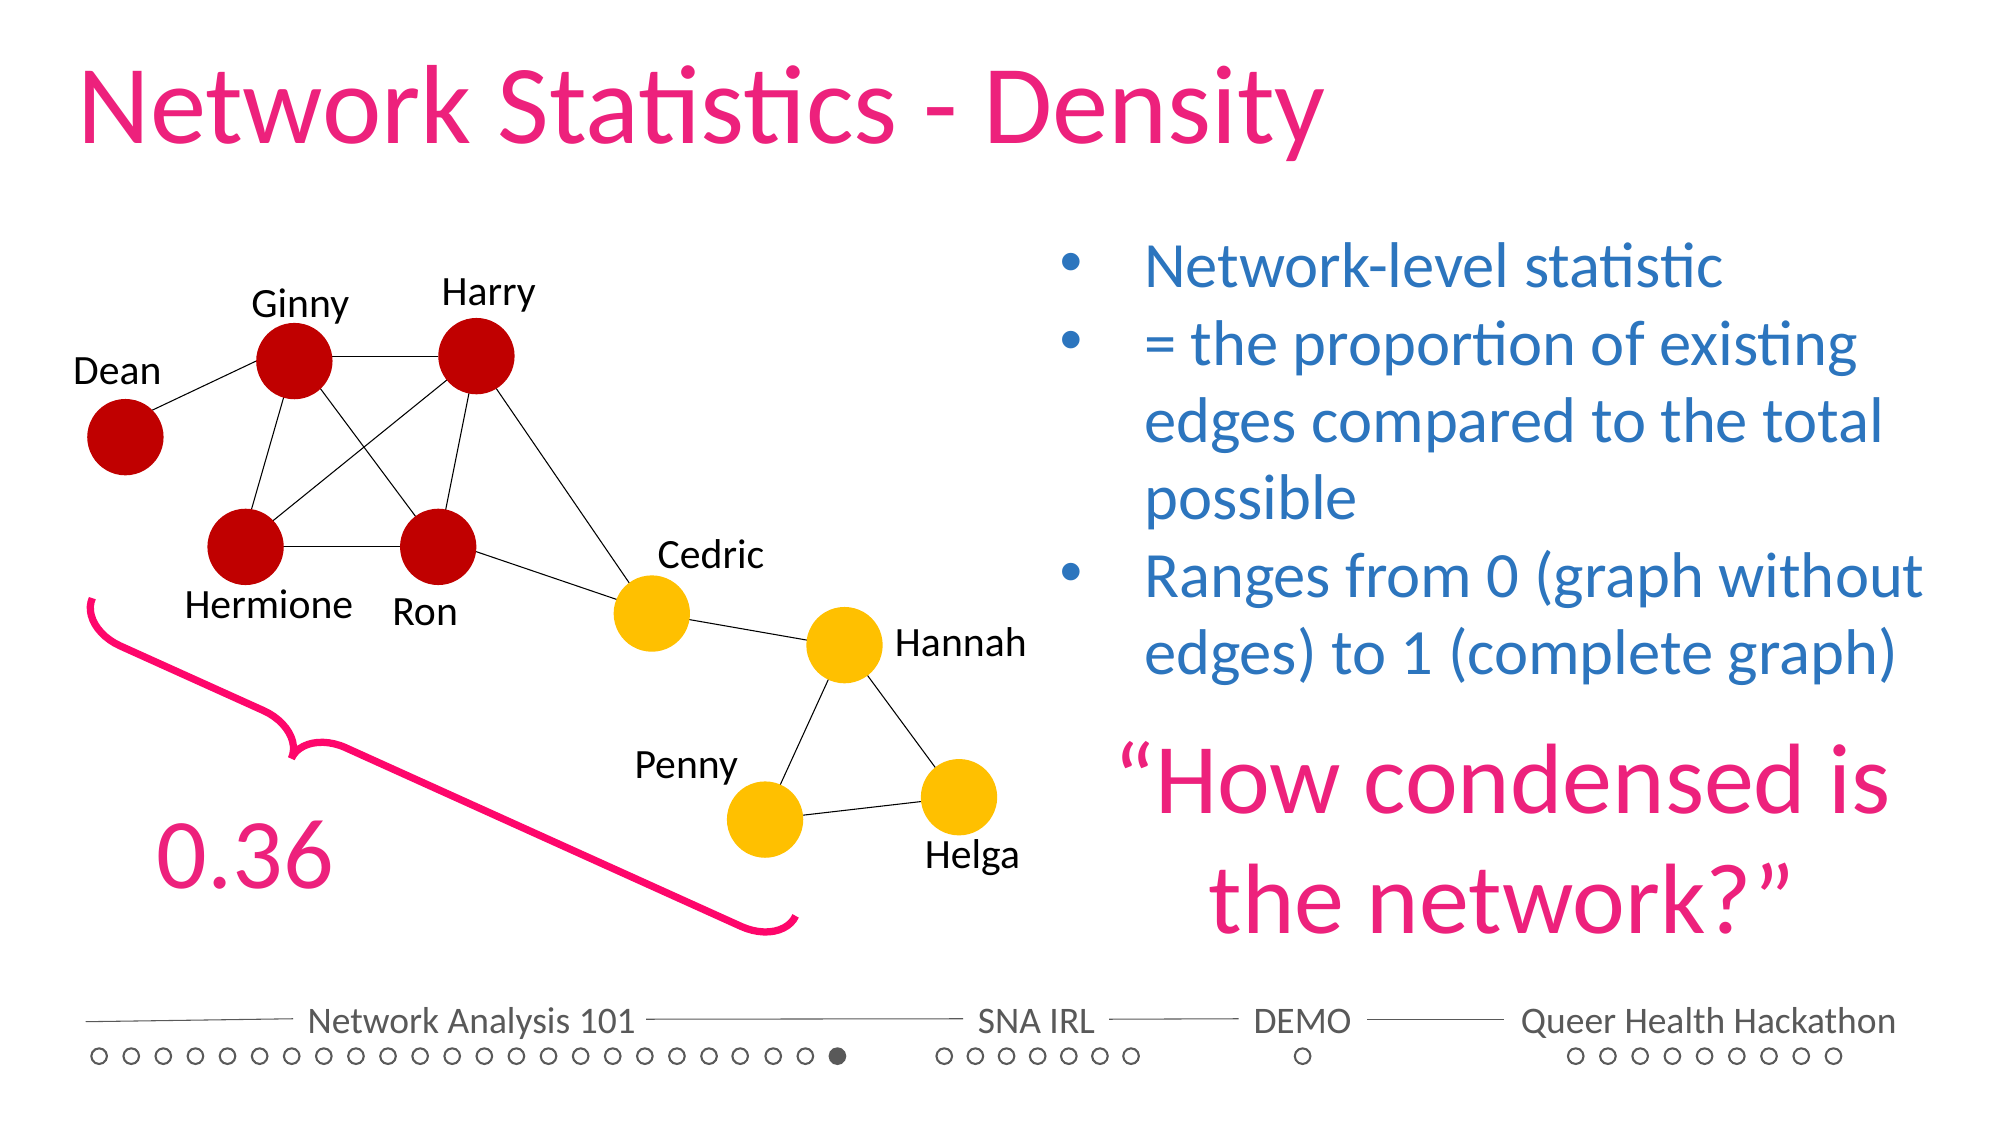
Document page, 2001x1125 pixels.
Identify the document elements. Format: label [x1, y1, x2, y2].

text_box [63, 23, 1342, 174]
text_box [282, 988, 1504, 1066]
text_box [122, 1047, 141, 1066]
text_box [186, 1047, 205, 1066]
text_box [764, 1047, 783, 1066]
text_box [90, 1047, 109, 1066]
text_box [1044, 215, 1964, 696]
text_box [1122, 1047, 1140, 1066]
text_box [250, 1047, 269, 1066]
text_box [731, 1047, 750, 1066]
text_box [1506, 988, 1912, 1066]
text_box [935, 1047, 954, 1066]
text_box [218, 1047, 237, 1066]
text_box [668, 1047, 686, 1066]
text_box [796, 1047, 815, 1066]
text_box [131, 781, 361, 917]
text_box [700, 1047, 718, 1066]
text_box [154, 1047, 173, 1066]
text_box [58, 256, 1978, 962]
text_box [828, 1047, 847, 1066]
